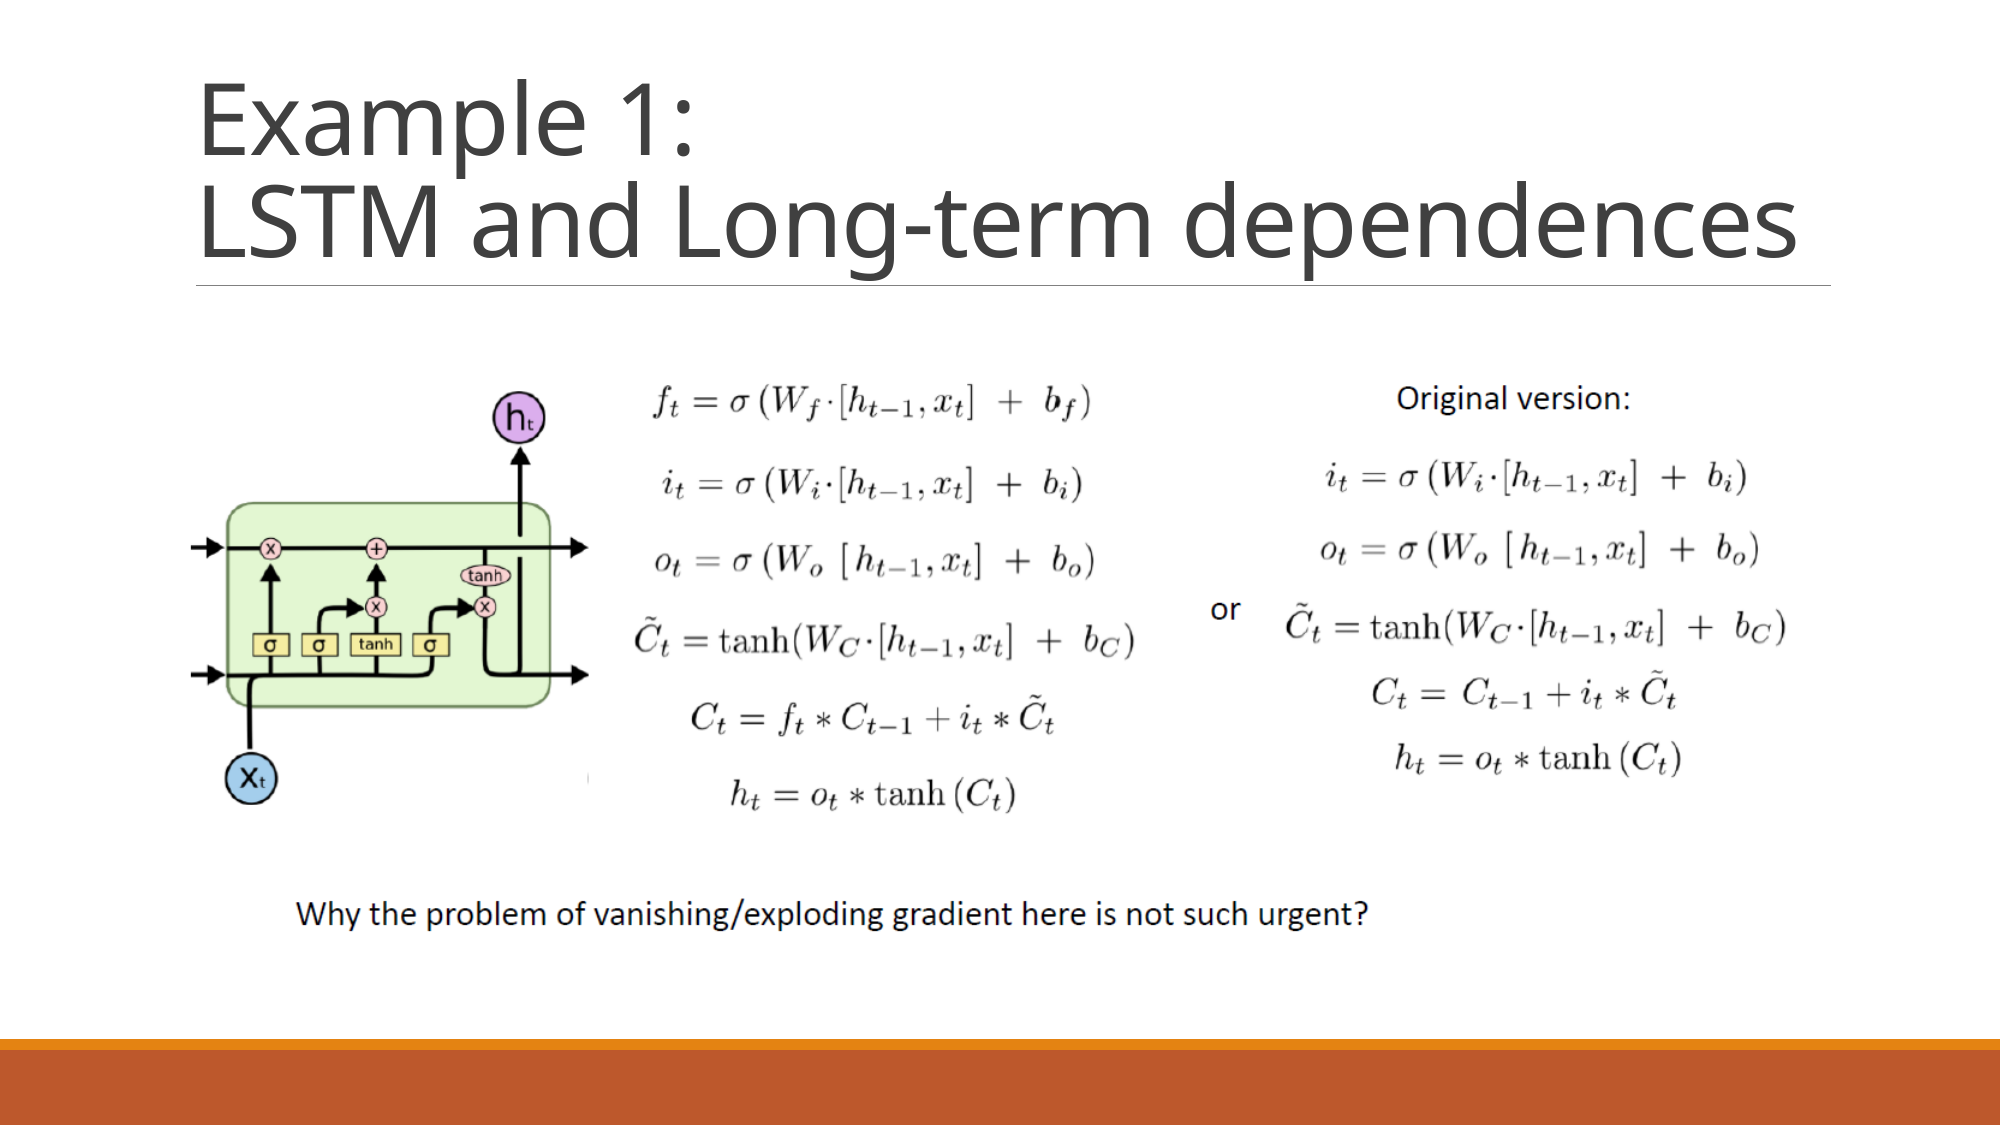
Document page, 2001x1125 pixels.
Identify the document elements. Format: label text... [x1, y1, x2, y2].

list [179, 317, 1831, 948]
title Example 1: LSTM and Long-term dependences [180, 47, 1830, 285]
